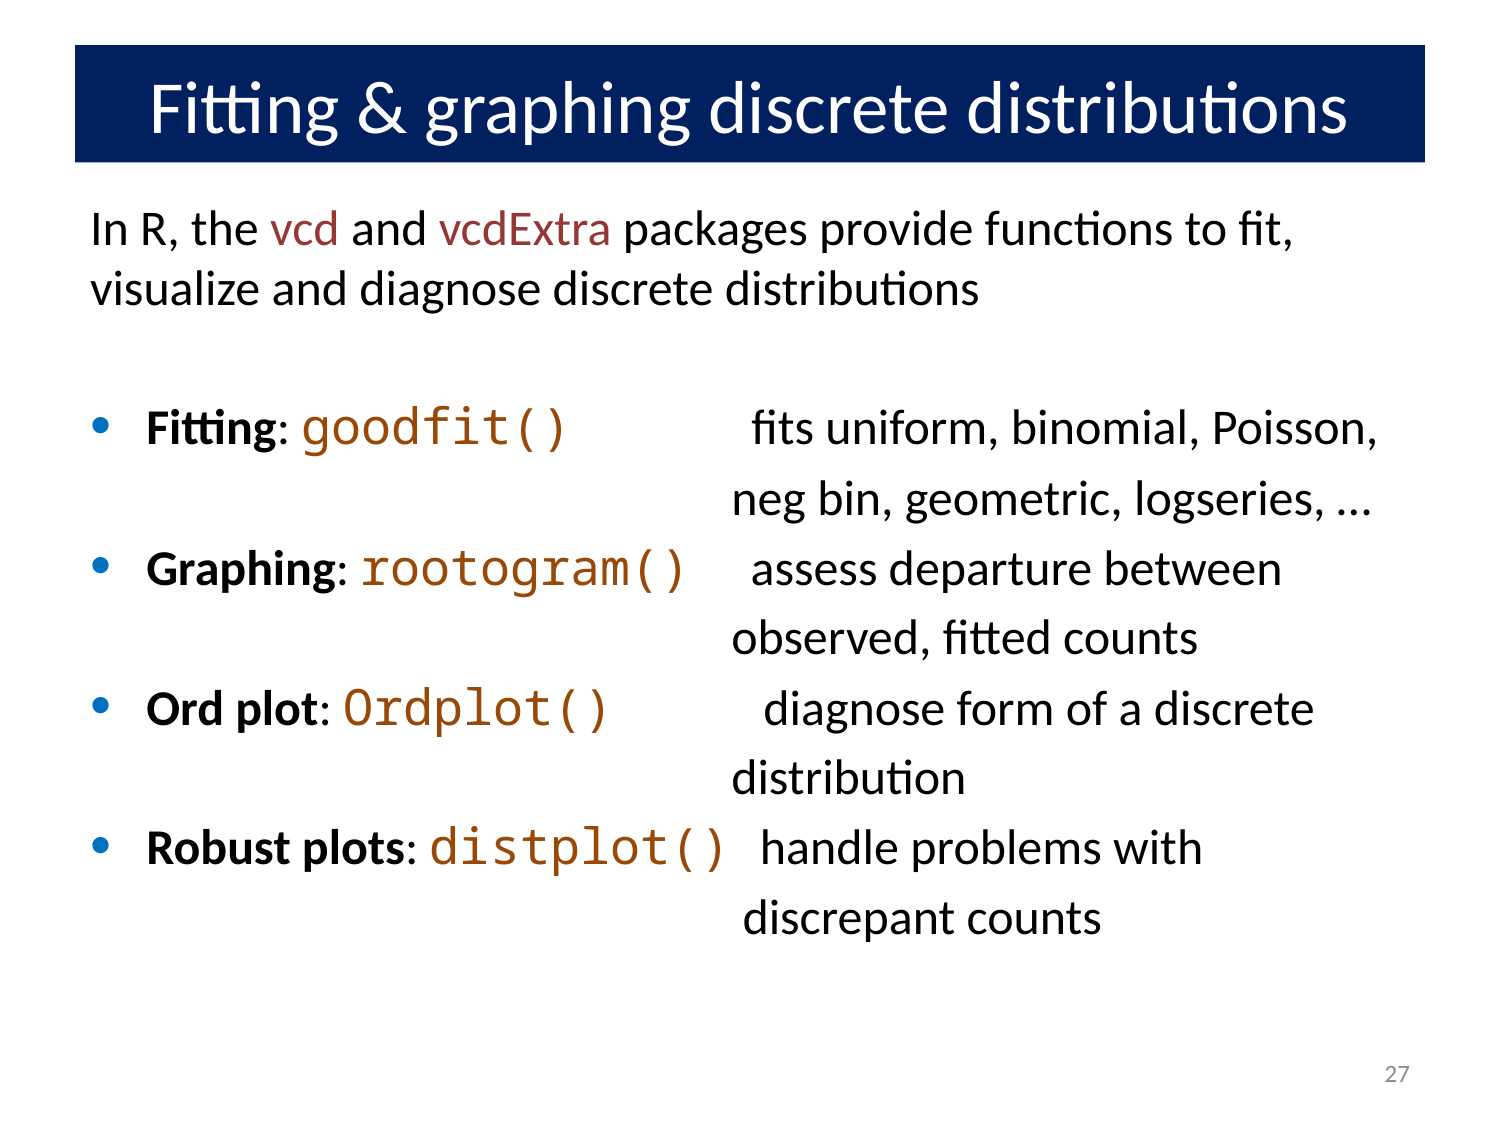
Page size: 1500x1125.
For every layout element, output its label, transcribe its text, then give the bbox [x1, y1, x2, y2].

slide_number 27 [1074, 1042, 1425, 1103]
title Fitting & graphing discrete distributions [75, 45, 1425, 163]
list In R, the vcd and vcdExtra packages provide functions to fit, visualize and diagnose discrete distributions Fitting: goodfit() fits uniform, binomial, Poisson, neg bin, geometric, logseries, … Graphing: rootogram() assess departure between observed, fitted counts Ord plot: Ordplot() diagnose form of a discrete distribution Robust plots: distplot() handle problems with discrepant counts [75, 187, 1425, 1025]
